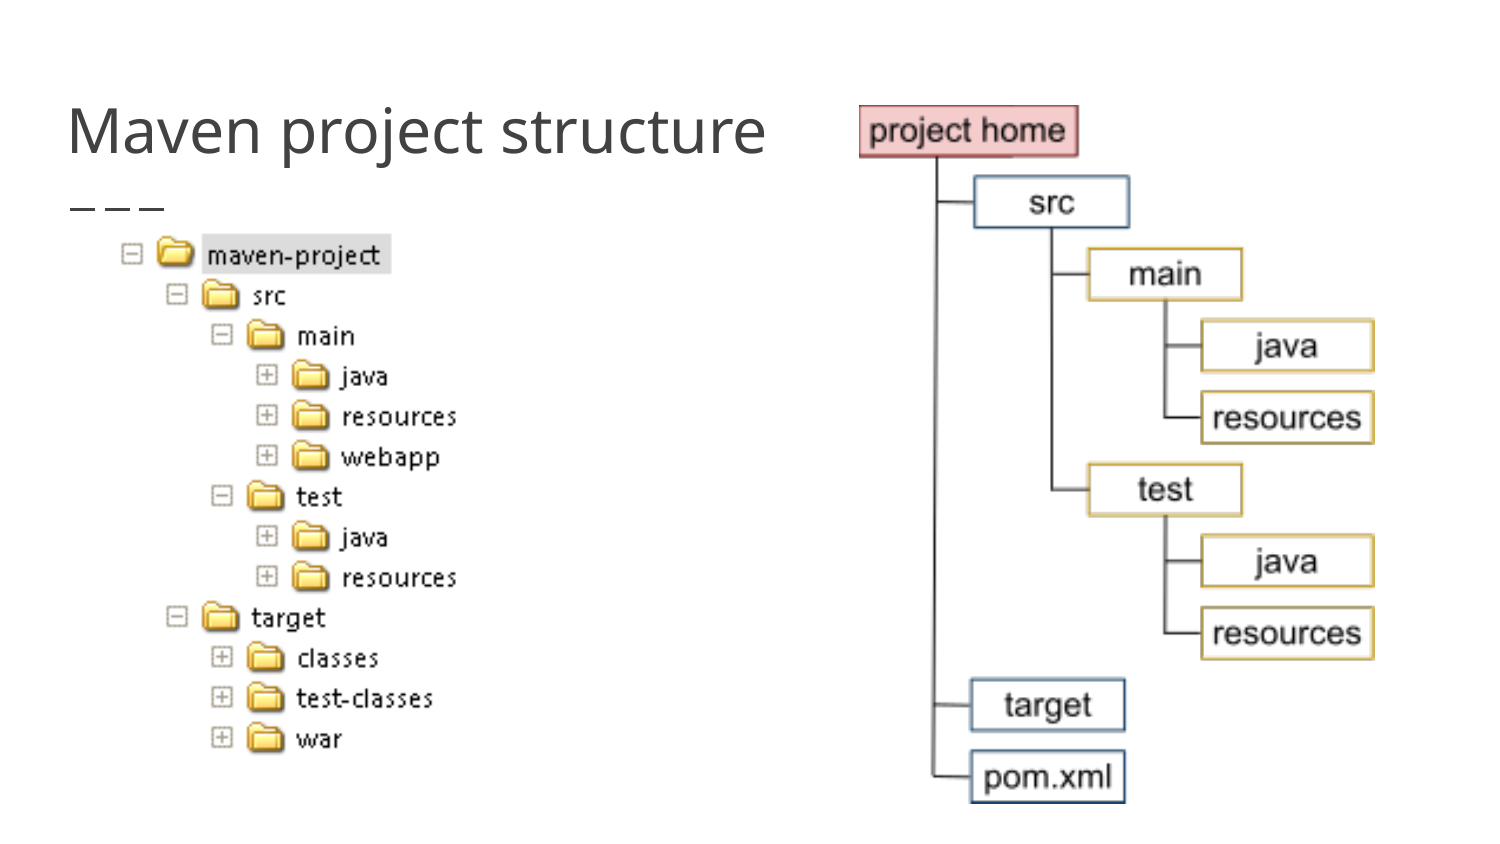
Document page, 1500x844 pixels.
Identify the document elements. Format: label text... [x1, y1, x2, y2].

title Maven project structure [51, 61, 1449, 182]
picture [858, 105, 1375, 804]
picture [108, 232, 624, 758]
